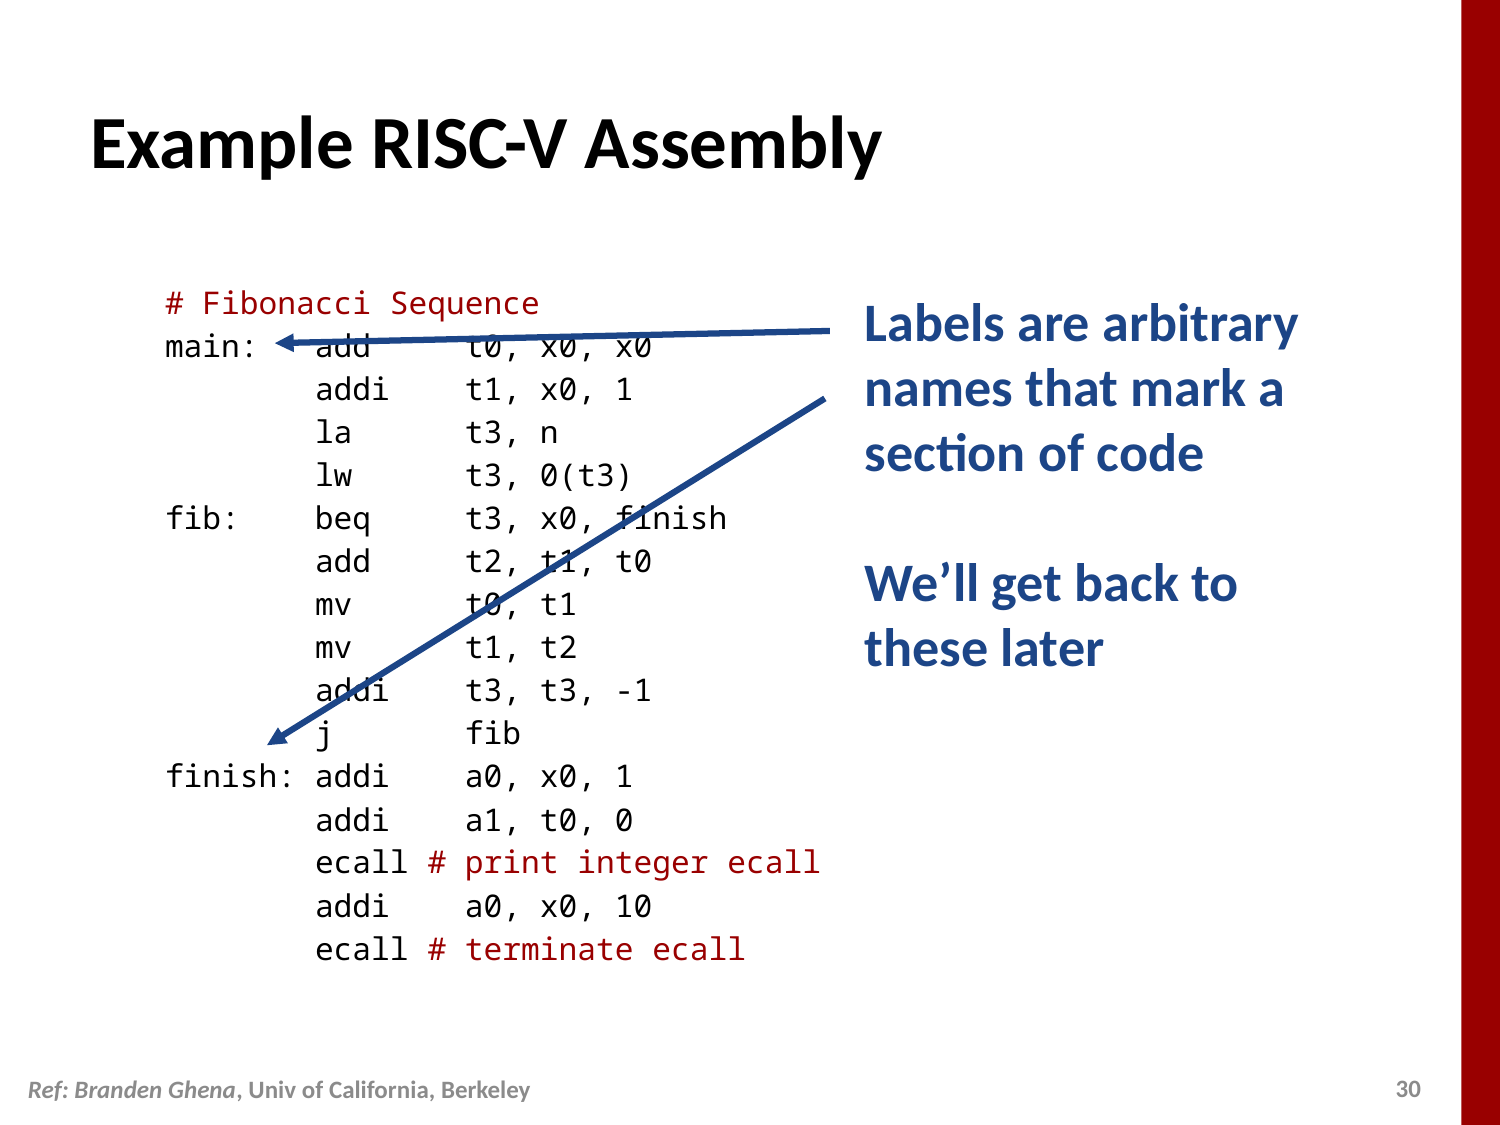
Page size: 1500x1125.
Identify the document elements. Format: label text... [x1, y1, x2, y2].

title Example RISC-V Assembly [74, 44, 1426, 233]
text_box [274, 330, 831, 344]
list # Fibonacci Sequence main: add t0, x0, x0 addi t1, x0, 1 la t3, n lw t3, 0(t3) fib: beq t3, x0, finish add t2, t1, t0 mv t0, t1 mv t1, t2 addi t3, t3, -1 j fib finish: addi a0, x0, 1 addi a1, t0, 0 ecall # print integer ecall addi a0, x0, 10 ecall # terminate ecall [74, 262, 1426, 1058]
text_box Labels are arbitrary names that mark a section of code We’ll get back to these later [849, 272, 1384, 530]
text_box Ref: Branden Ghena, Univ of California, Berkeley [12, 1059, 875, 1118]
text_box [266, 398, 826, 746]
